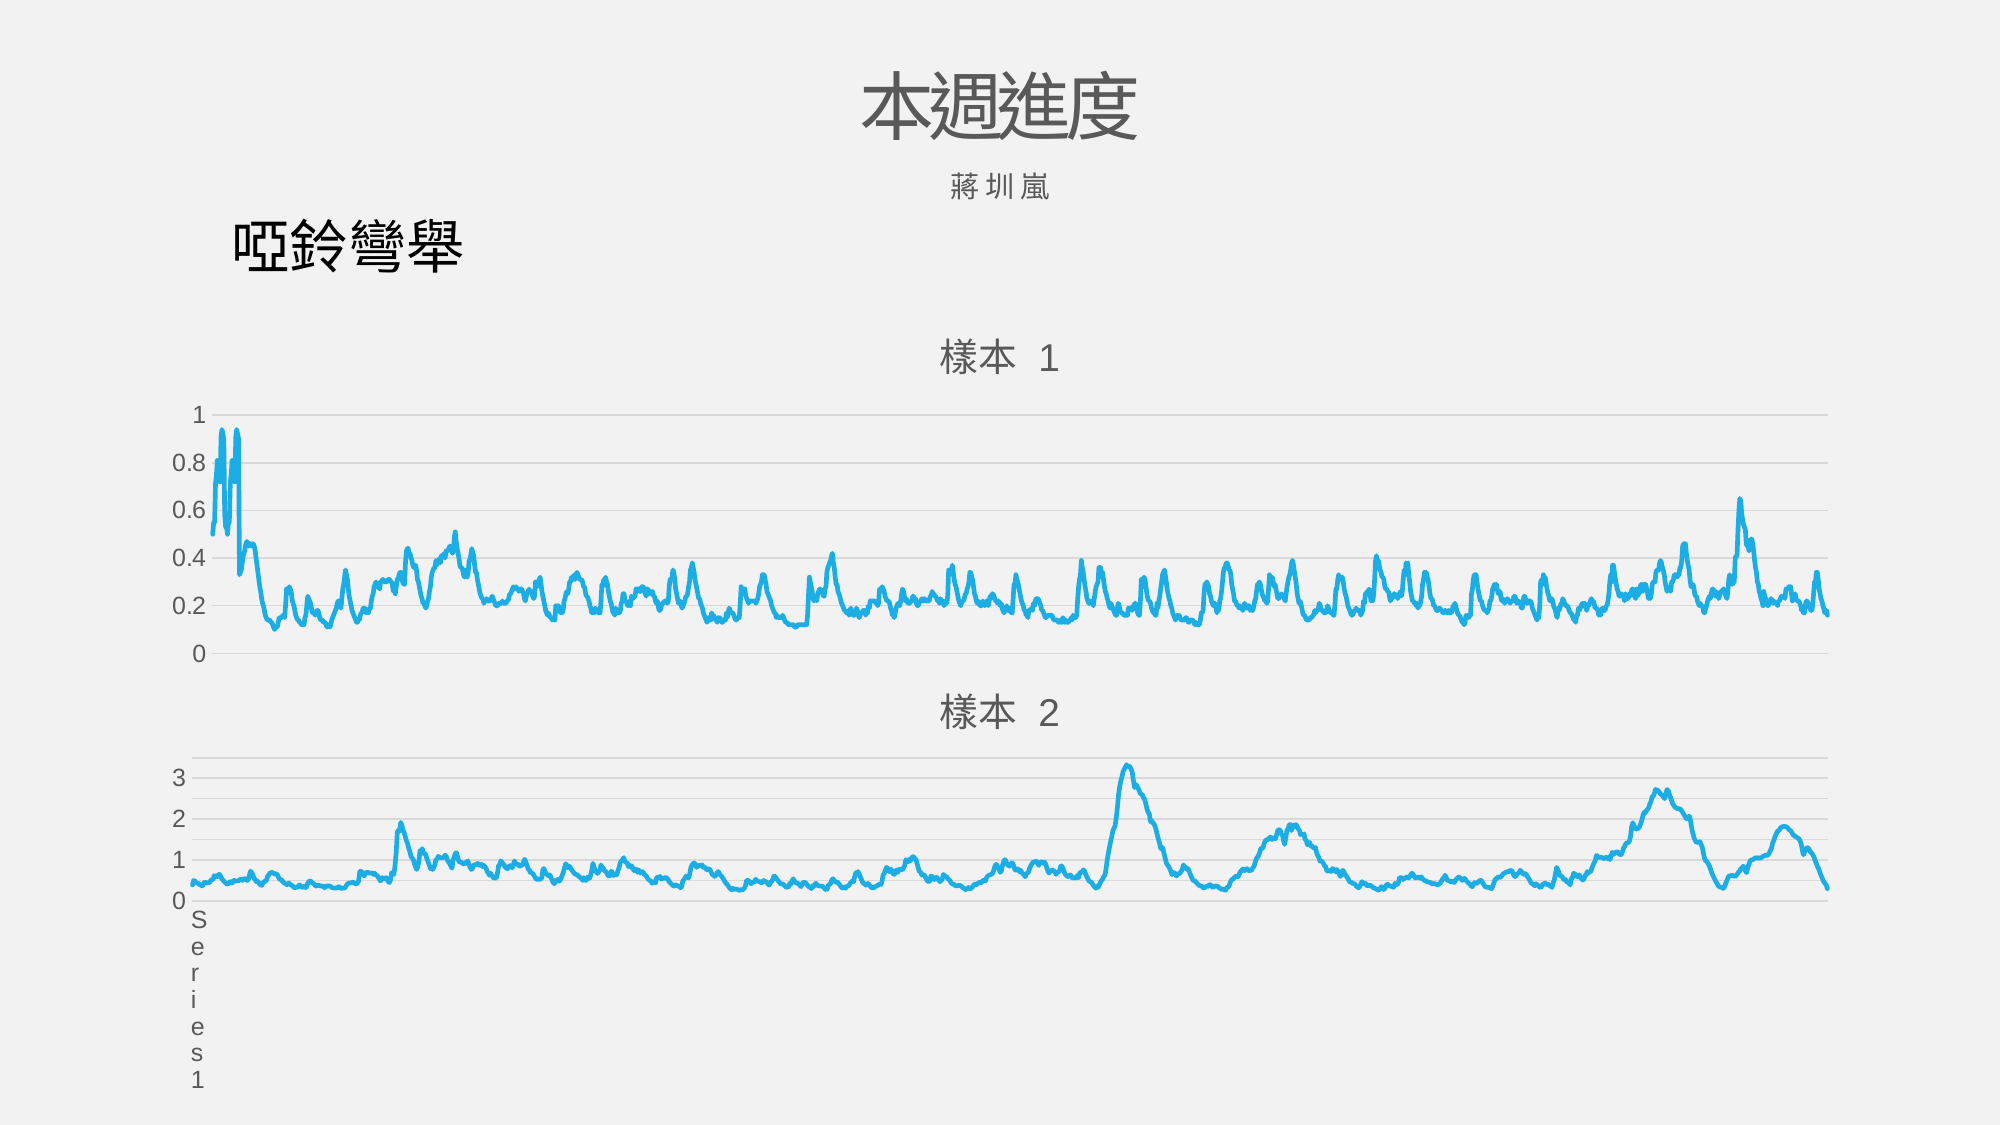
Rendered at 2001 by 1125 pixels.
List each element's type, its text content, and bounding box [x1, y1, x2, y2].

text_box 啞鈴彎舉 [216, 220, 996, 280]
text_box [573, 52, 1427, 214]
chart [137, 299, 1863, 1102]
